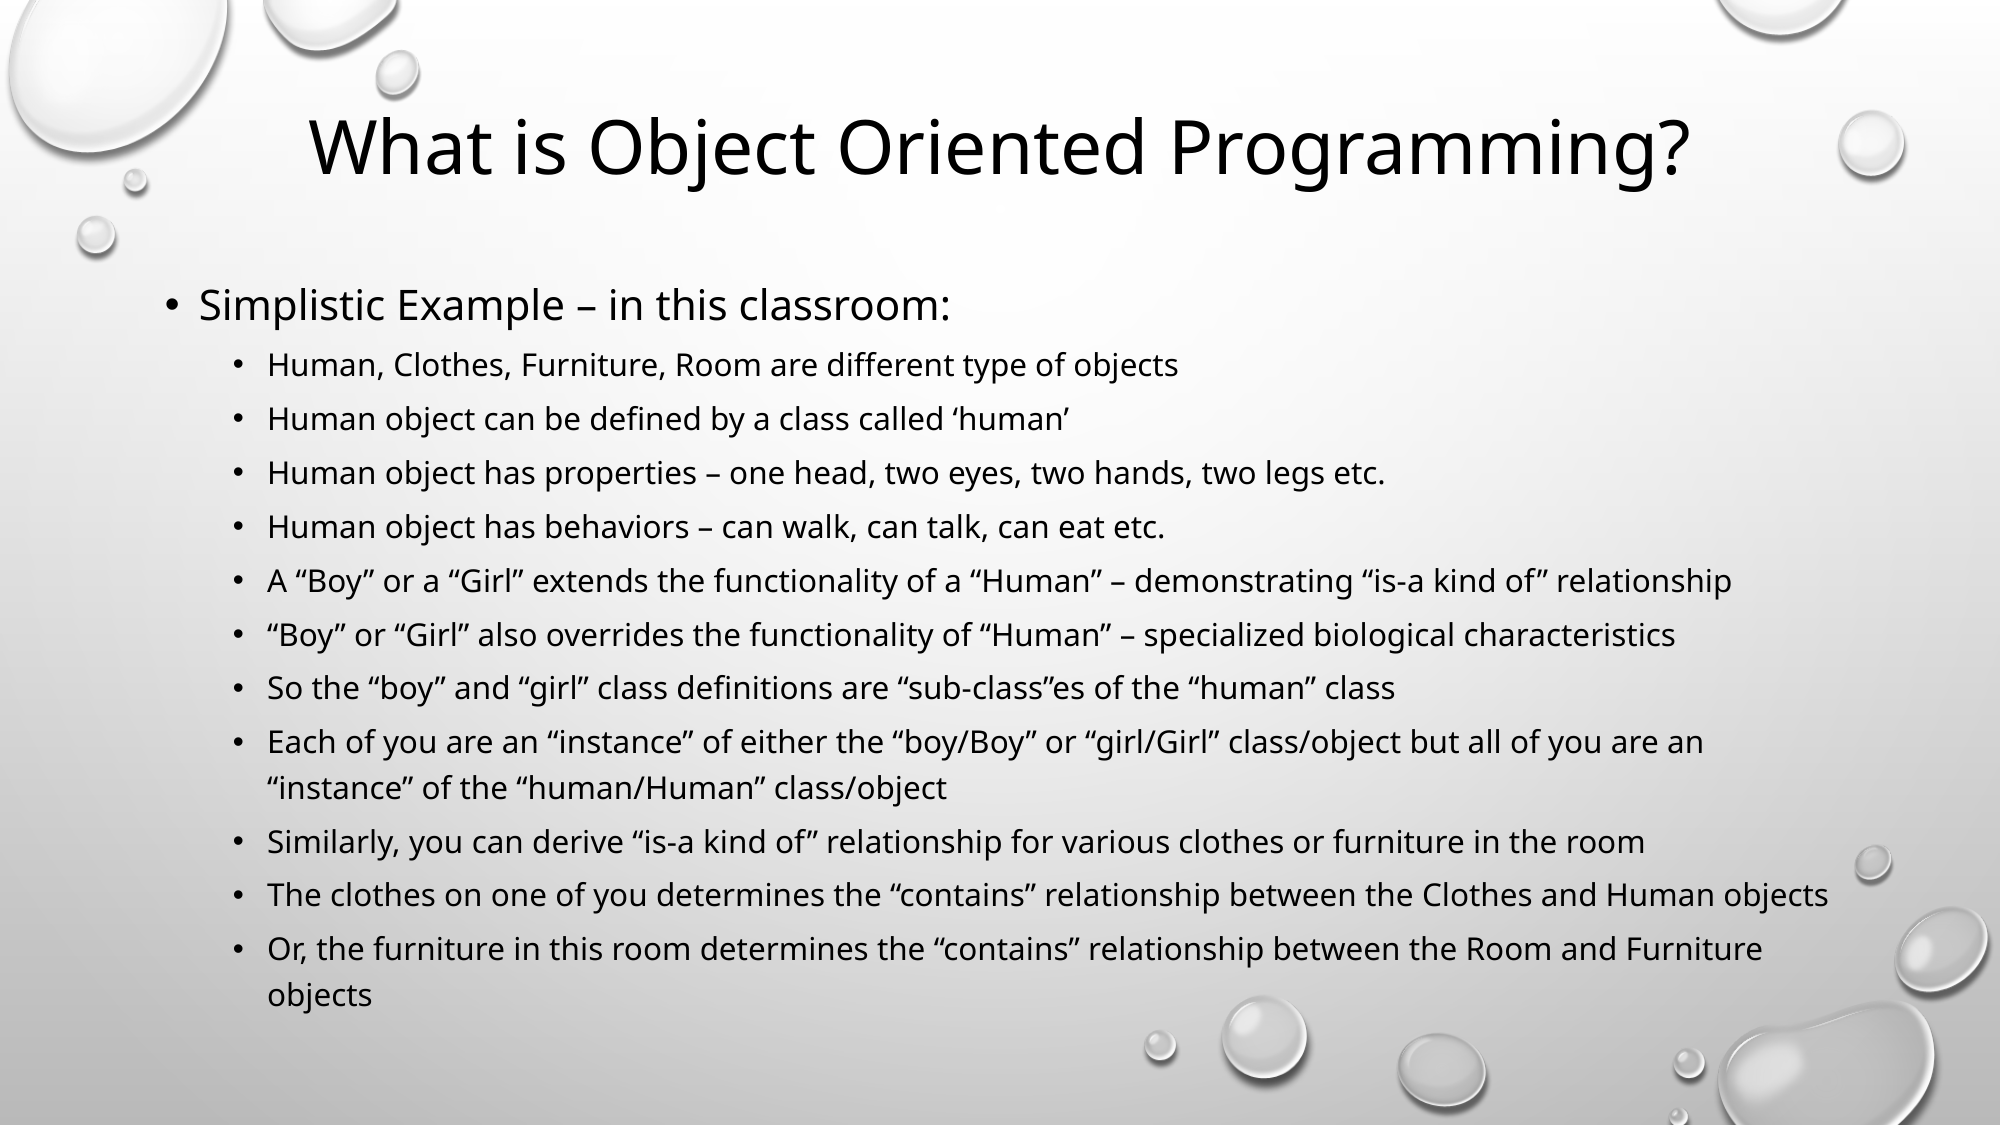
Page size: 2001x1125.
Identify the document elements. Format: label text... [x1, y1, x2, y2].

list Simplistic Example – in this classroom: Human, Clothes, Furniture, Room are different type of objects Human object can be defined by a class called ‘human’ Human object has properties – one head, two eyes, two hands, two legs etc. Human object has behaviors – can walk, can talk, can eat etc. A “Boy” or a “Girl” extends the functionality of a “Human” – demonstrating “is-a kind of” relationship “Boy” or “Girl” also overrides the functionality of “Human” – specialized biological characteristics So the “boy” and “girl” class definitions are “sub-class”es of the “human” class Each of you are an “instance” of either the “boy/Boy” or “girl/Girl” class/object but all of you are an “instance” of the “human/Human” class/object Similarly, you can derive “is-a kind of” relationship for various clothes or furniture in the room The clothes on one of you determines the “contains” relationship between the Clothes and Human objects Or, the furniture in this room determines the “contains” relationship between the Room and Furniture objects [149, 260, 1850, 1070]
picture [0, 0, 2000, 1125]
title What is Object Oriented Programming? [149, 75, 1851, 225]
